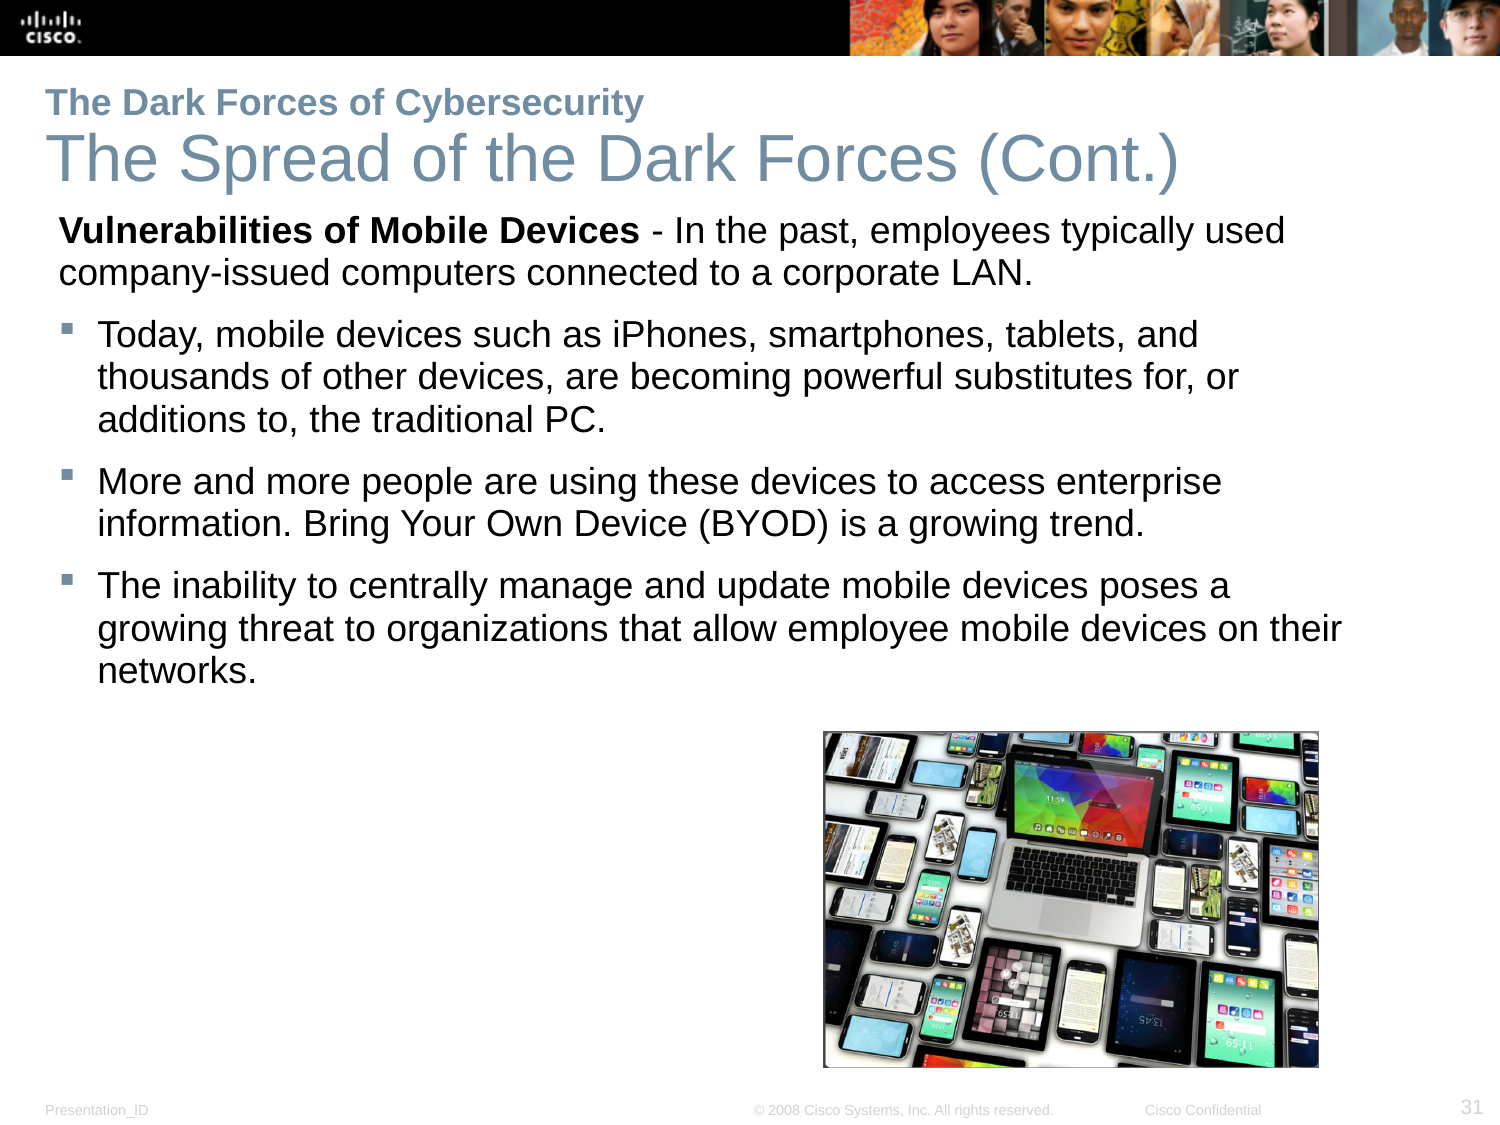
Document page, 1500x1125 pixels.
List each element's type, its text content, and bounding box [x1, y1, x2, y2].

title The Dark Forces of Cybersecurity The Spread of the Dark Forces (Cont.) [31, 64, 1471, 203]
picture [823, 730, 1319, 1068]
picture [0, 0, 1500, 56]
list Vulnerabilities of Mobile Devices - In the past, employees typically used company-issued computers connected to a corporate LAN. Today, mobile devices such as iPhones, smartphones, tablets, and thousands of other devices, are becoming powerful substitutes for, or additions to, the traditional PC. More and more people are using these devices to access enterprise information. Bring Your Own Device (BYOD) is a growing trend. The inability to centrally manage and update mobile devices poses a growing threat to organizations that allow employee mobile devices on their networks. [45, 202, 1364, 988]
